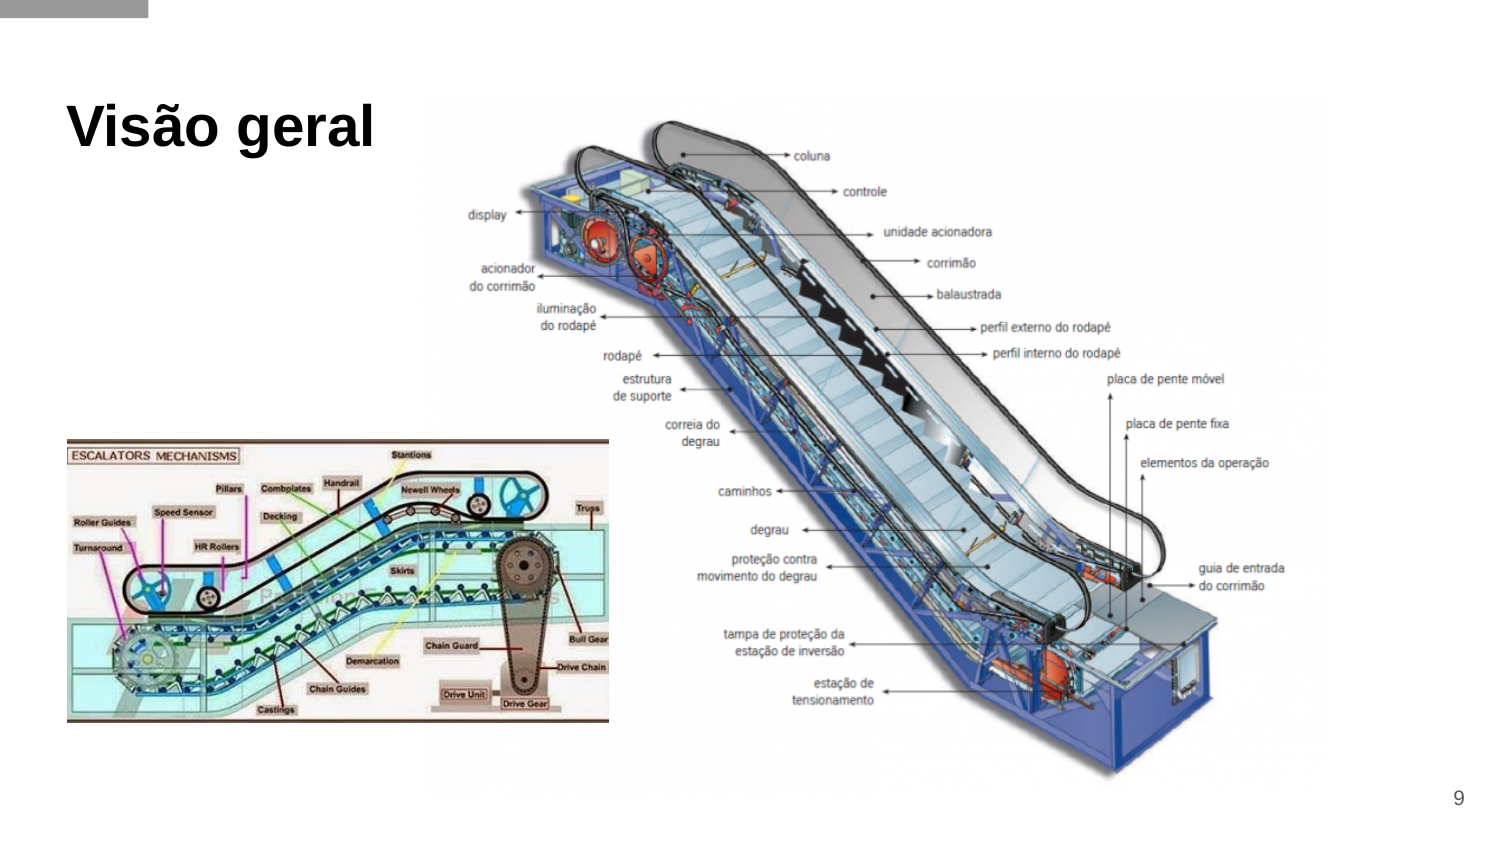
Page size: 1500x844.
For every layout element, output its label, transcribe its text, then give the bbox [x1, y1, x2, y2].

title Visão geral [51, 72, 1449, 167]
slide_number ‹#› [1389, 764, 1480, 830]
text_box [0, 0, 149, 19]
picture [67, 95, 1328, 797]
